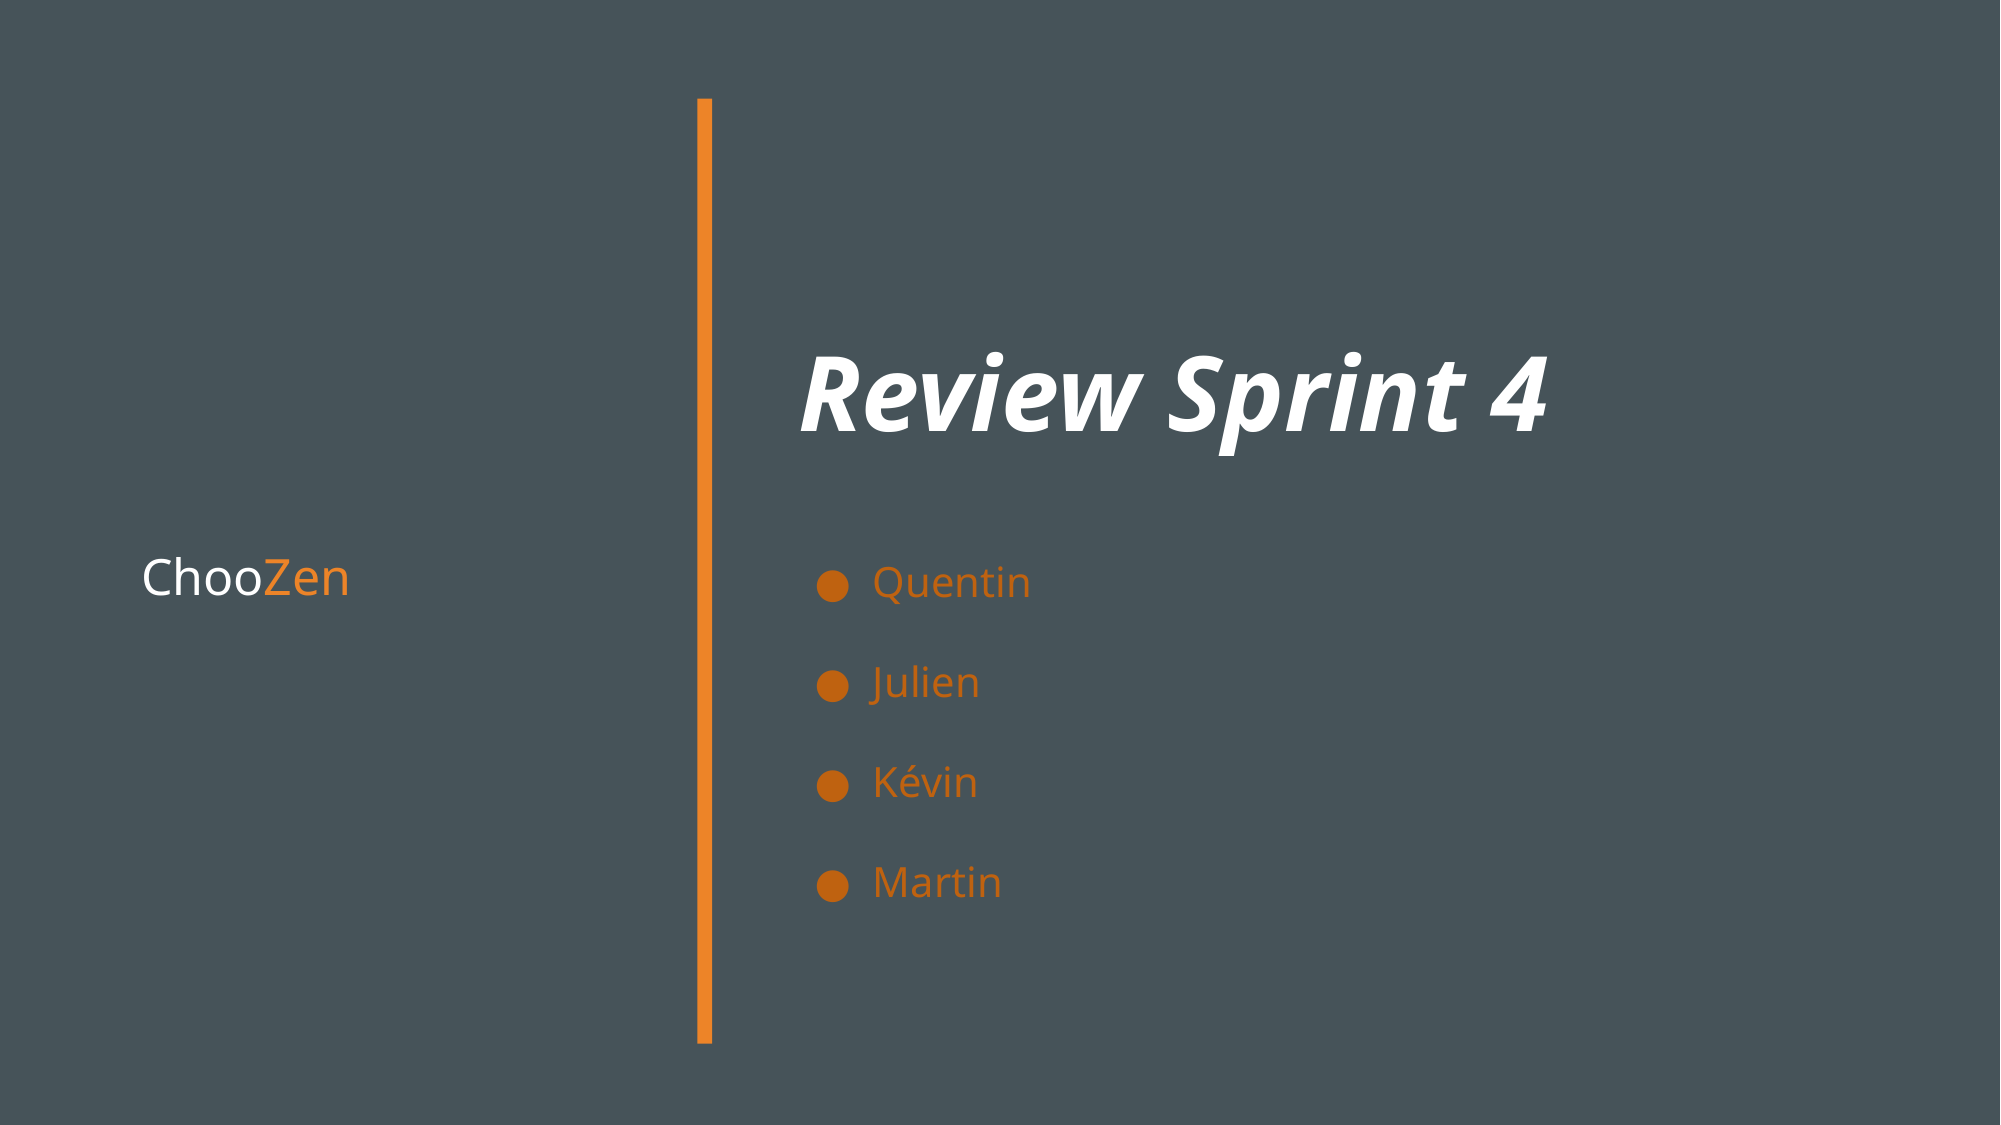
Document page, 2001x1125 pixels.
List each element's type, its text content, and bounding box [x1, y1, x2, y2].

text_box Quentin Julien Kévin Martin [783, 491, 1656, 922]
list Review Sprint 4 [783, 7, 1875, 772]
title ChooZen [125, 434, 624, 717]
